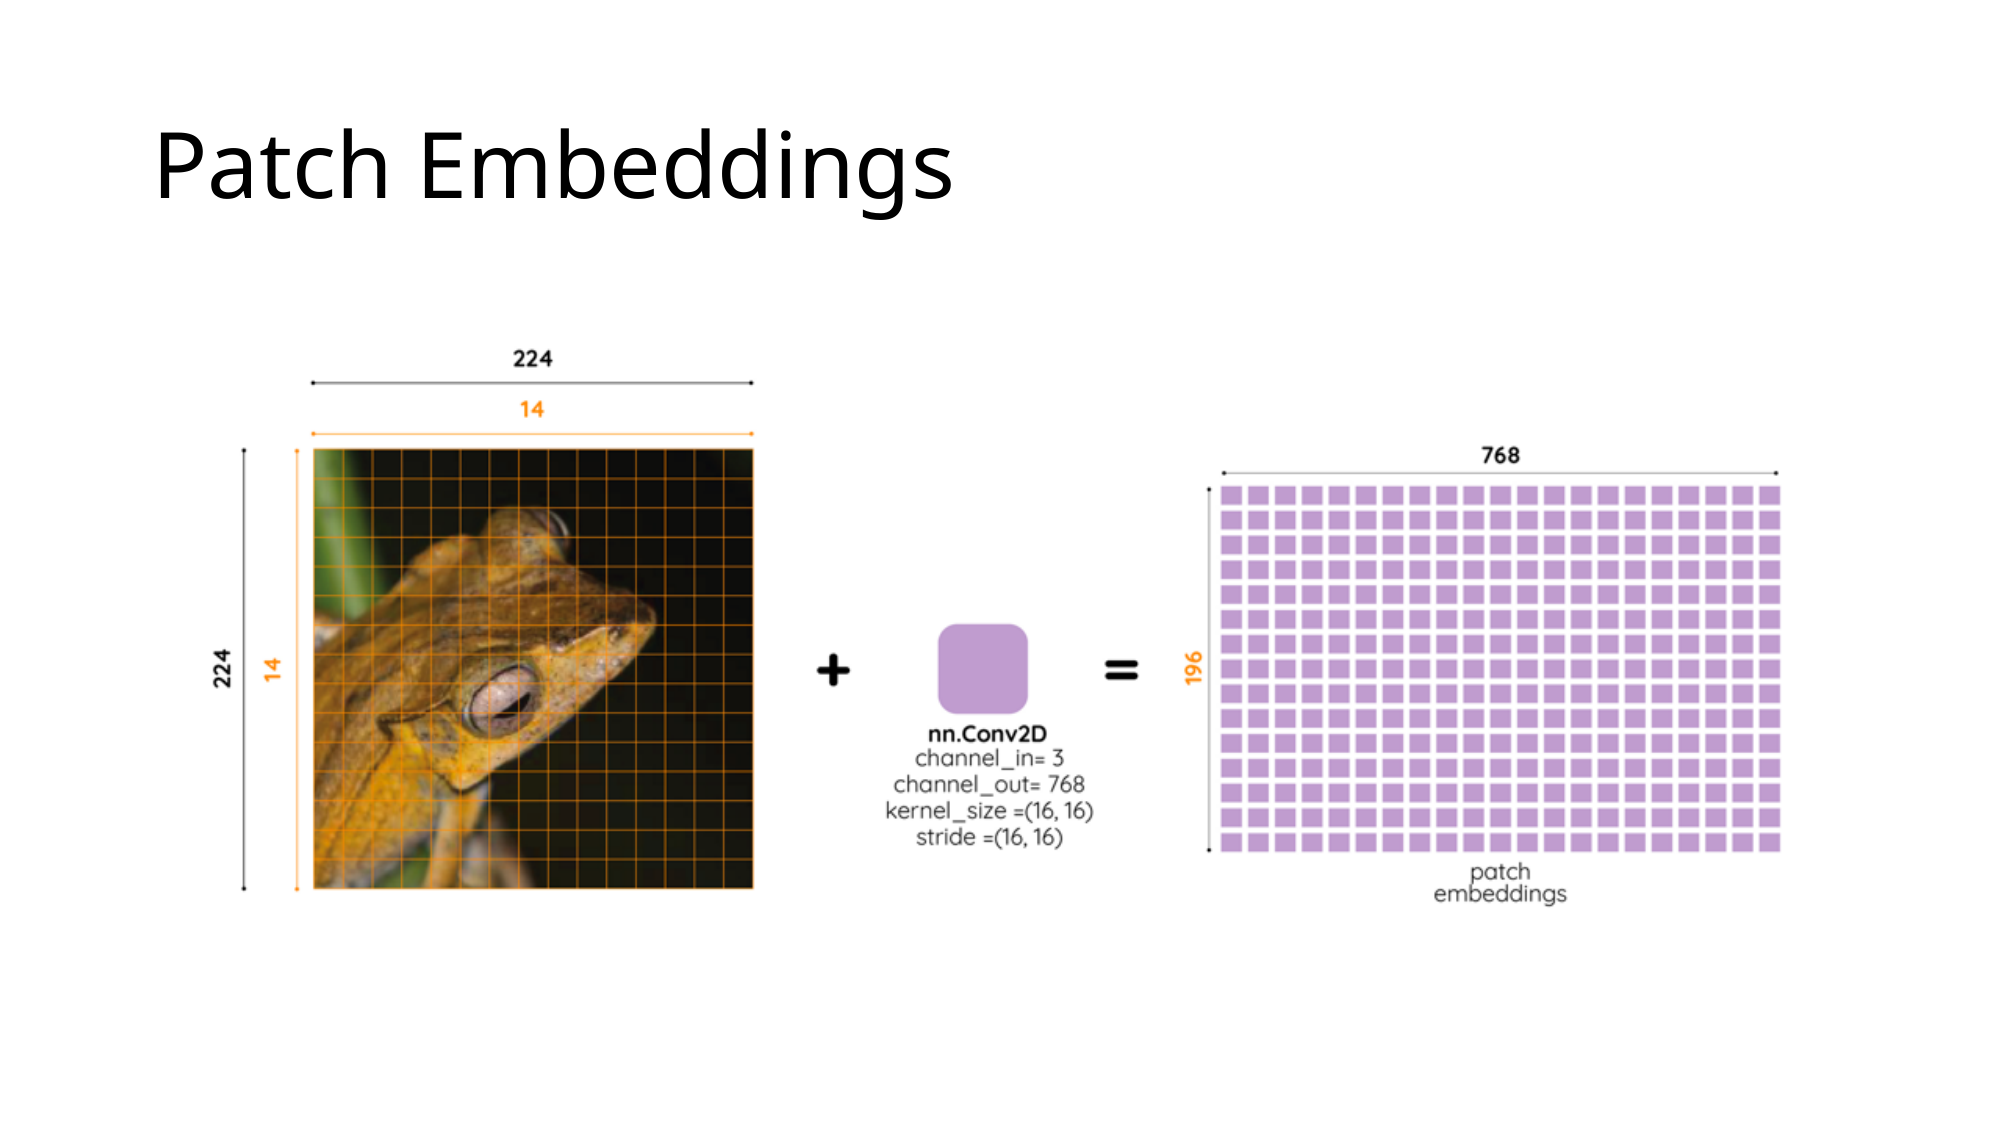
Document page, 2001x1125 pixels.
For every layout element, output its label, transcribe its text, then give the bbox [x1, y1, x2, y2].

title Patch Embeddings [137, 59, 1863, 278]
picture [193, 335, 1807, 919]
